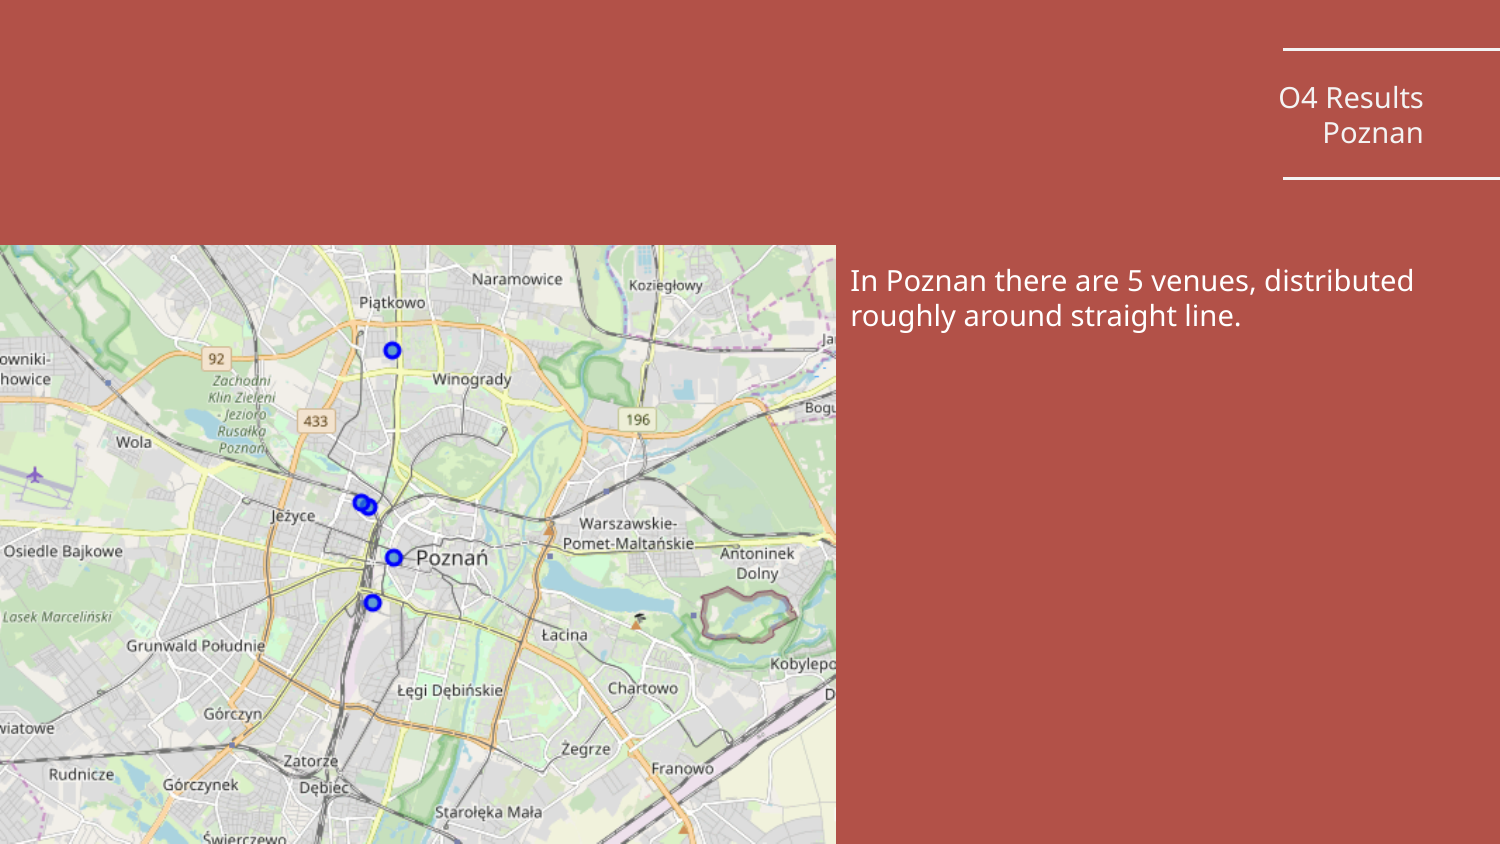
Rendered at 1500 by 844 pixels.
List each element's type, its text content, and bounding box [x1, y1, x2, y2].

picture [0, 245, 836, 844]
text_box In Poznan there are 5 venues, distributed roughly around straight line. [841, 254, 1500, 340]
title O4 Results Poznan [1120, 18, 1440, 211]
